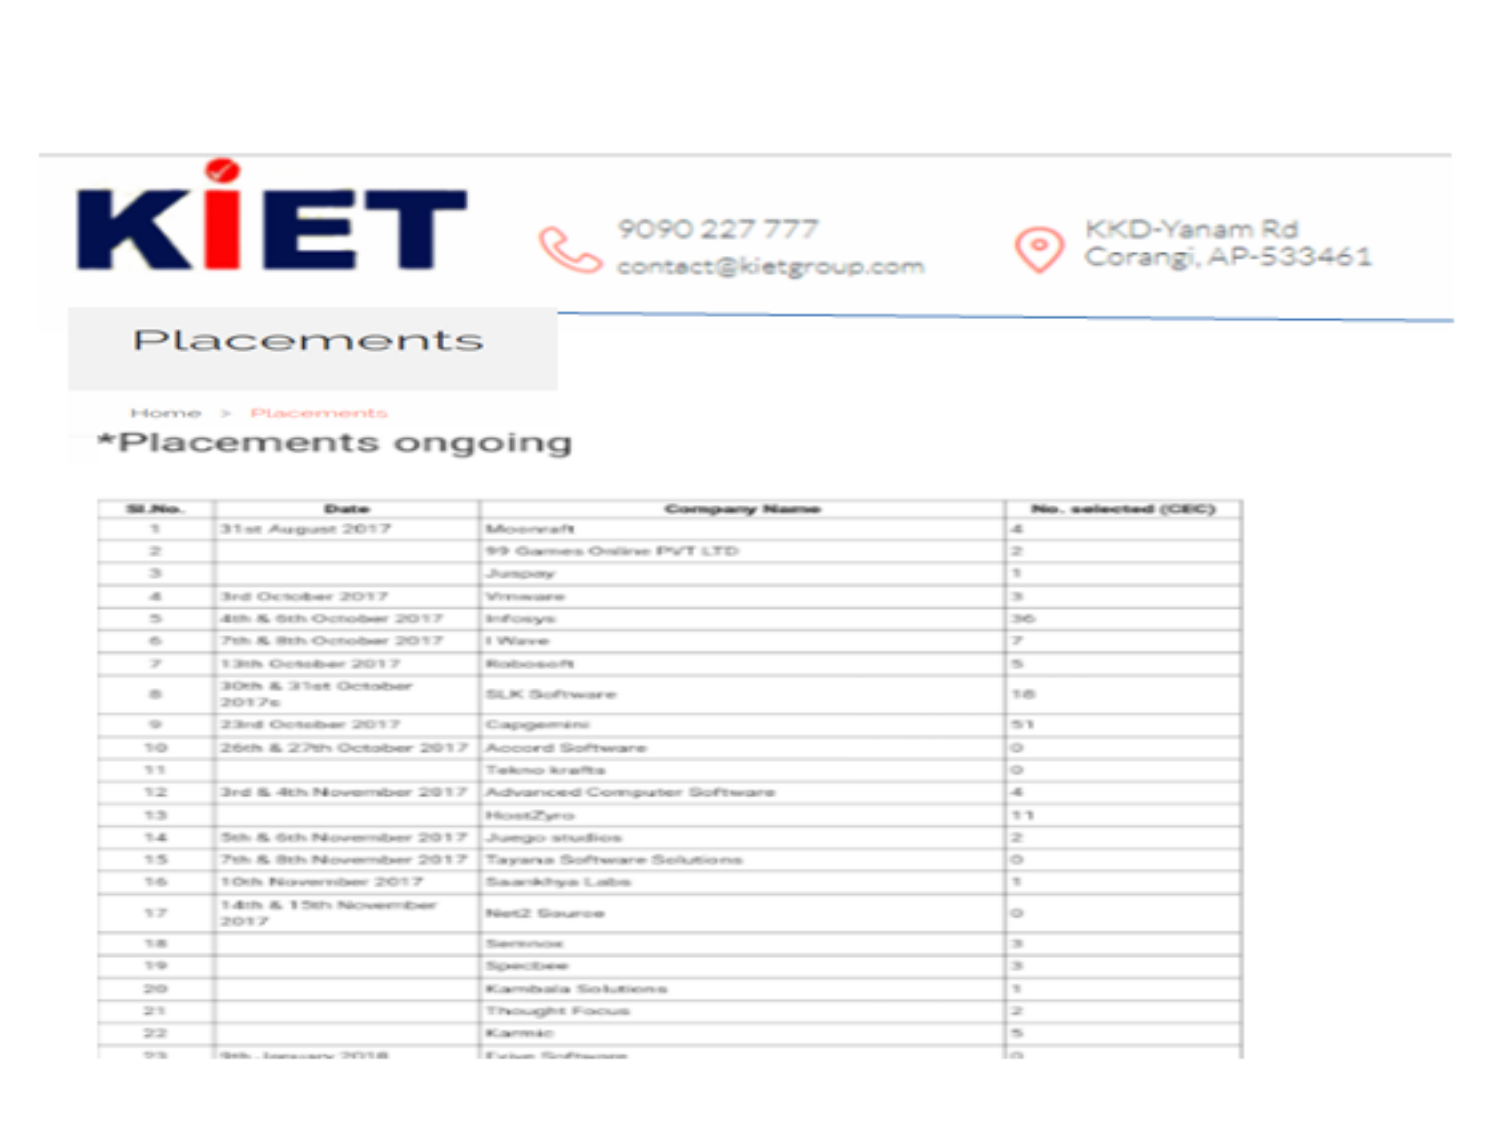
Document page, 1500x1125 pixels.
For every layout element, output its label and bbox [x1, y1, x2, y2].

picture [37, 145, 1463, 1088]
